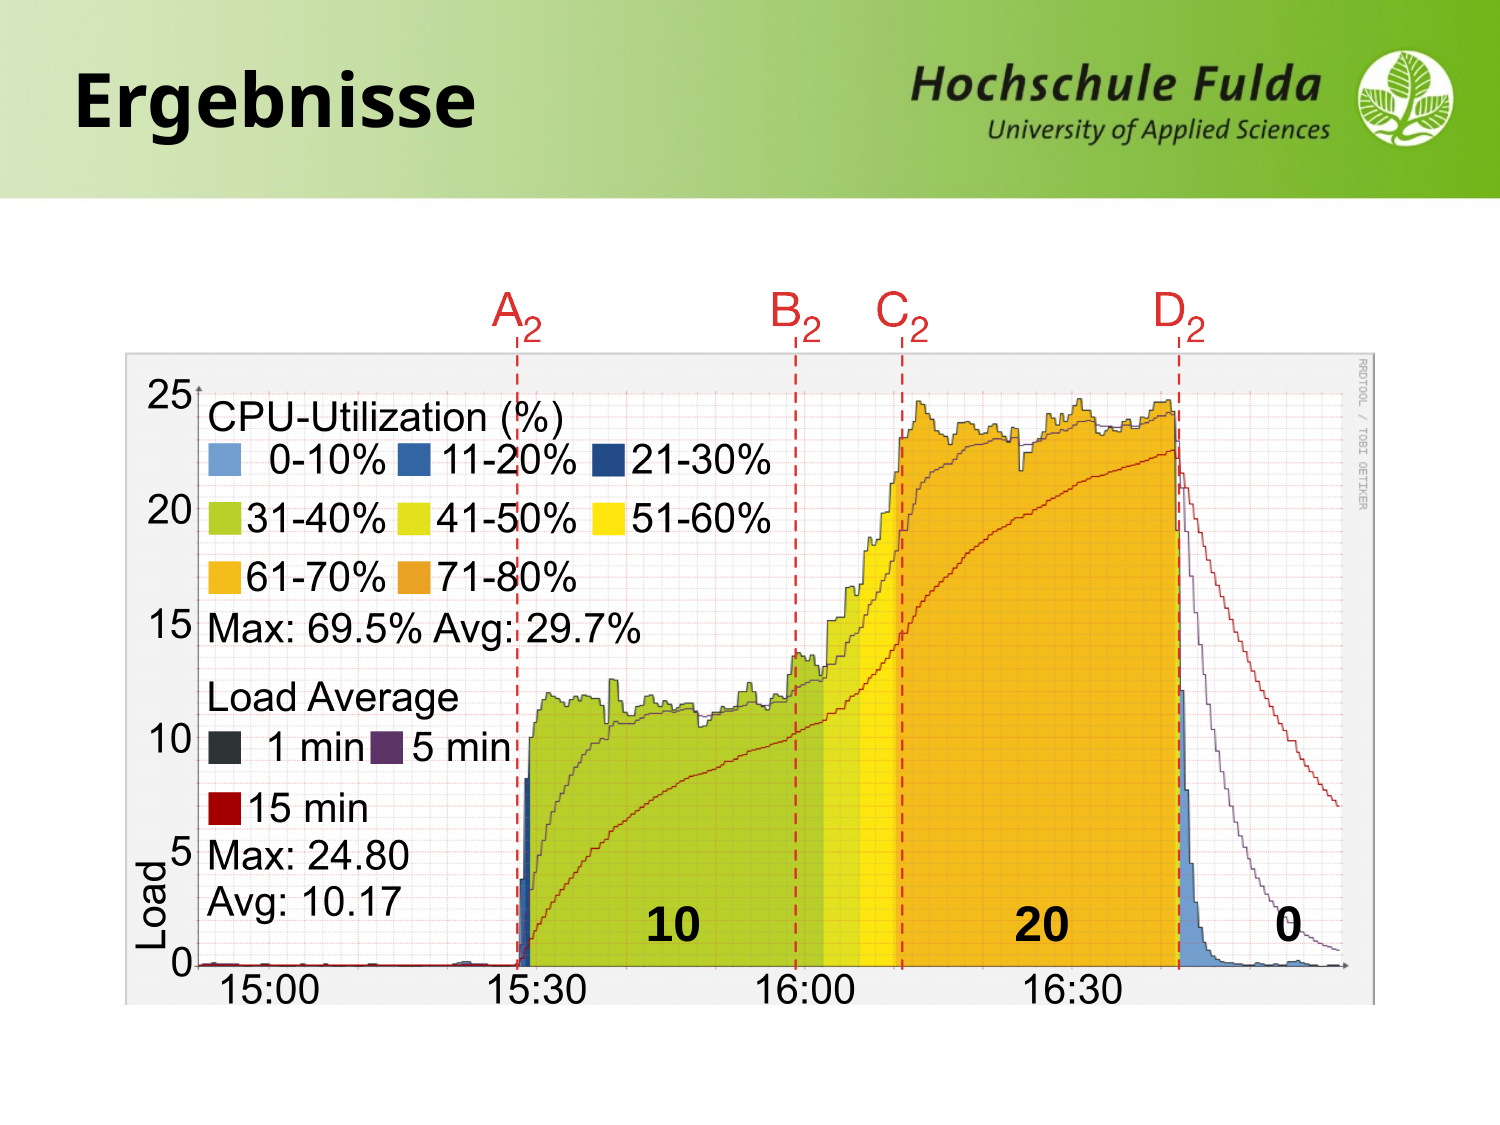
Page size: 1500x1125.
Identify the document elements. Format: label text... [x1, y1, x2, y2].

picture [0, 0, 1500, 1125]
text_box Ergebnisse [0, 0, 893, 196]
